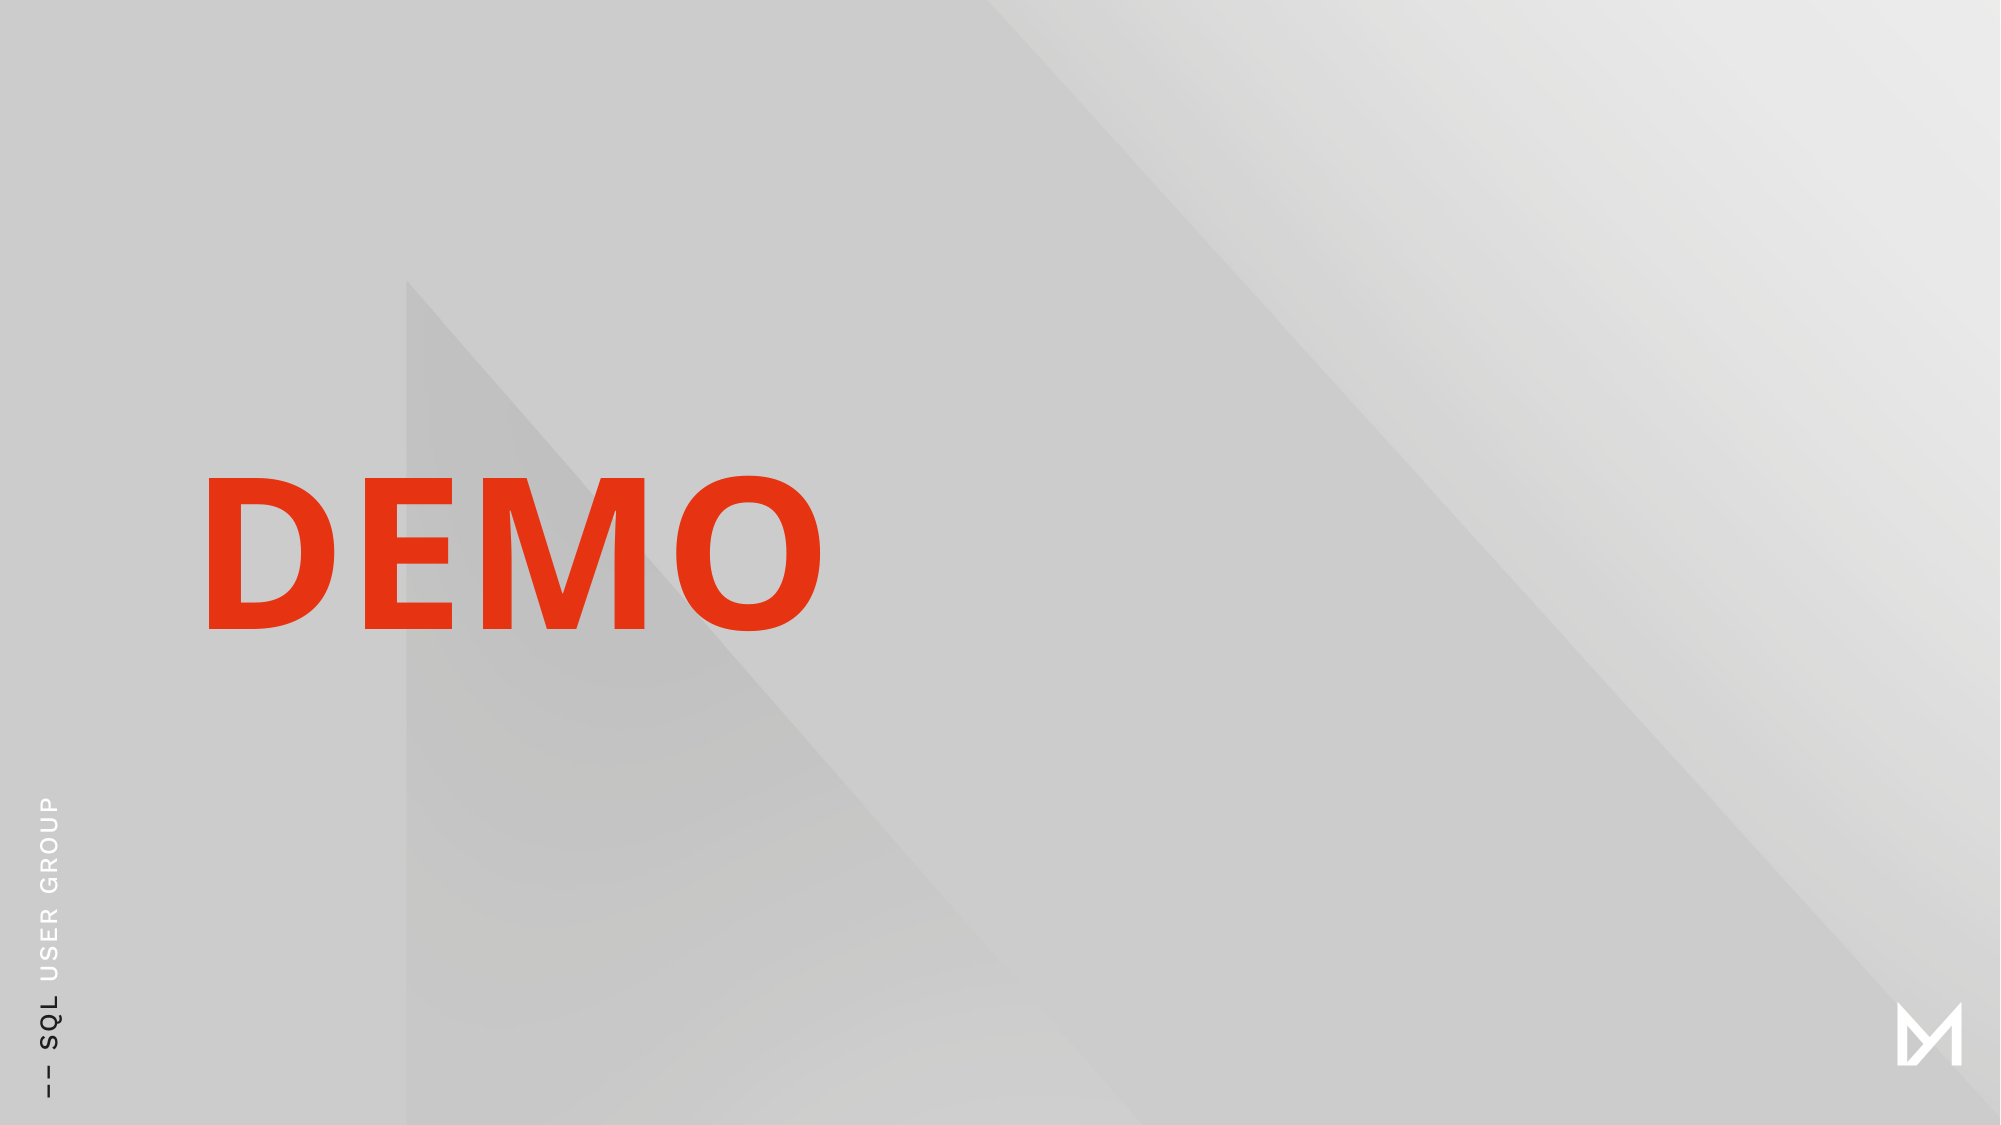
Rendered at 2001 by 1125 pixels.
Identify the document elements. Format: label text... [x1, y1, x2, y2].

picture [0, 0, 2001, 1125]
list DEMO [120, 439, 1846, 686]
